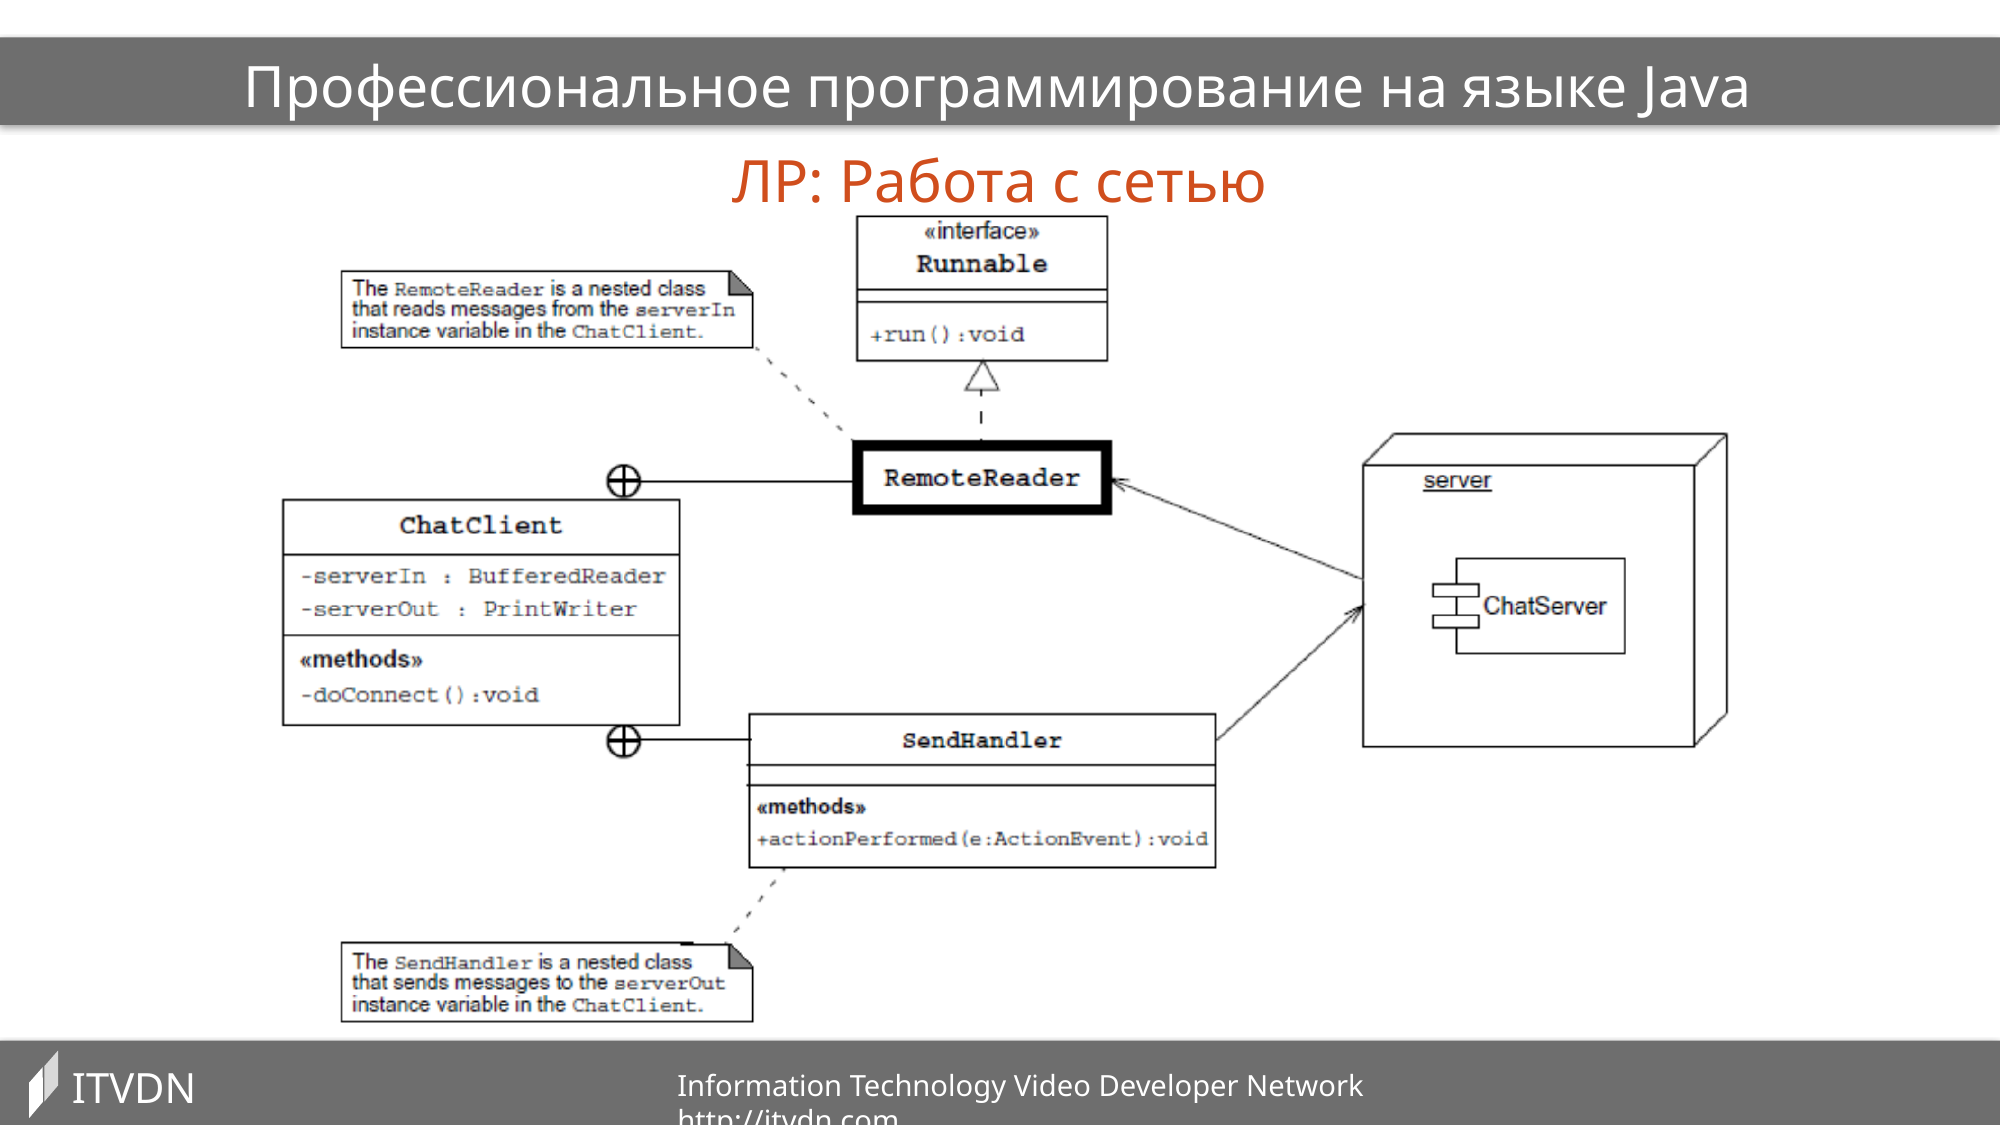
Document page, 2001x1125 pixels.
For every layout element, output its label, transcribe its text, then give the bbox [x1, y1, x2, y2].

text_box ITVDN [62, 1054, 212, 1120]
text_box [0, 34, 2000, 128]
text_box ЛР: Работа с сетью [324, 138, 1675, 207]
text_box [28, 1050, 59, 1119]
text_box Профессиональное программирование на языке Java [207, 37, 1788, 132]
picture [259, 208, 1736, 1023]
text_box [0, 1037, 2000, 1125]
text_box Information Technology Video Developer Network http://itvdn.com [662, 1059, 1963, 1125]
